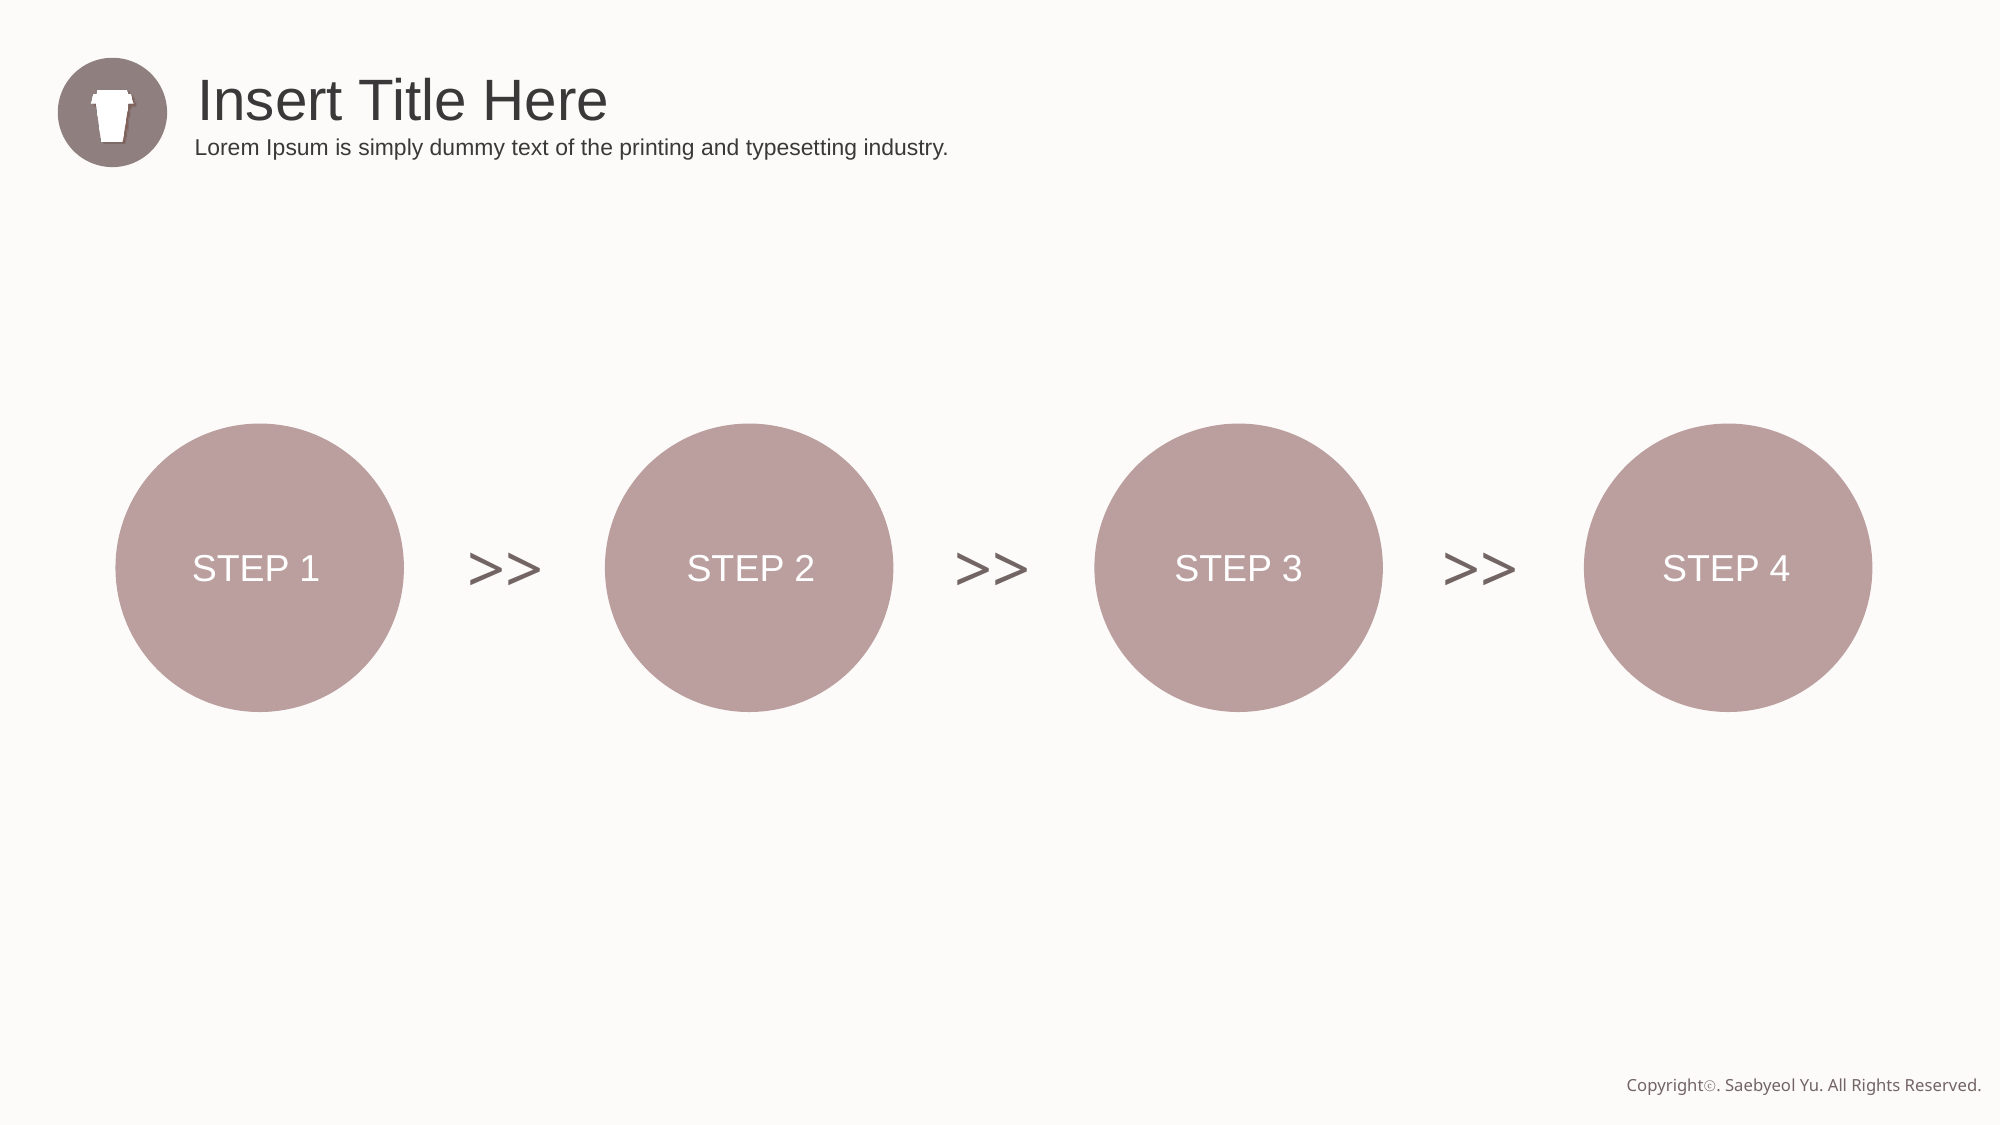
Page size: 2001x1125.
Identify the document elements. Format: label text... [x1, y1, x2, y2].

text_box [80, 56, 145, 67]
text_box >> [939, 519, 1046, 614]
text_box >> [1427, 519, 1534, 614]
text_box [604, 423, 894, 713]
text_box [185, 54, 956, 169]
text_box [1094, 423, 1383, 713]
text_box Copyrightⓒ. Saebyeol Yu. All Rights Reserved. [1611, 1067, 1998, 1102]
text_box [158, 80, 169, 145]
text_box >> [452, 519, 559, 614]
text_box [1583, 423, 1873, 713]
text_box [115, 423, 404, 713]
text_box [56, 70, 151, 169]
picture [76, 67, 155, 150]
